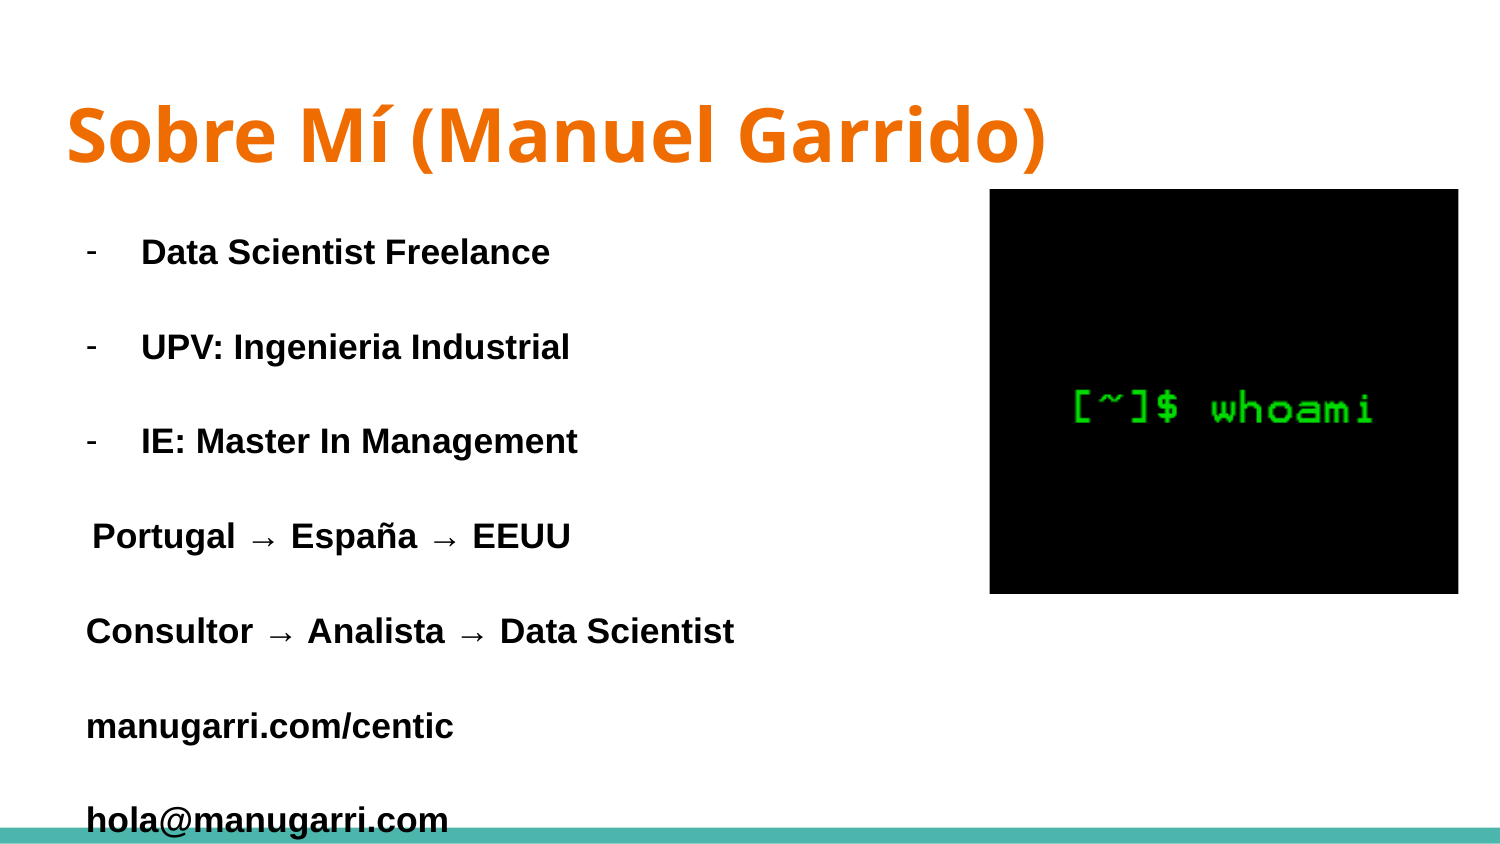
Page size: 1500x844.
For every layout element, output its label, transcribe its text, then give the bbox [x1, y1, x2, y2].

list Data Scientist Freelance UPV: Ingenieria Industrial IE: Master In Management Portugal → España → EEUU Consultor → Analista → Data Scientist manugarri.com/centic hola@manugarri.com [51, 207, 1449, 750]
picture [989, 188, 1459, 594]
title Sobre Mí (Manuel Garrido) [51, 72, 1449, 189]
